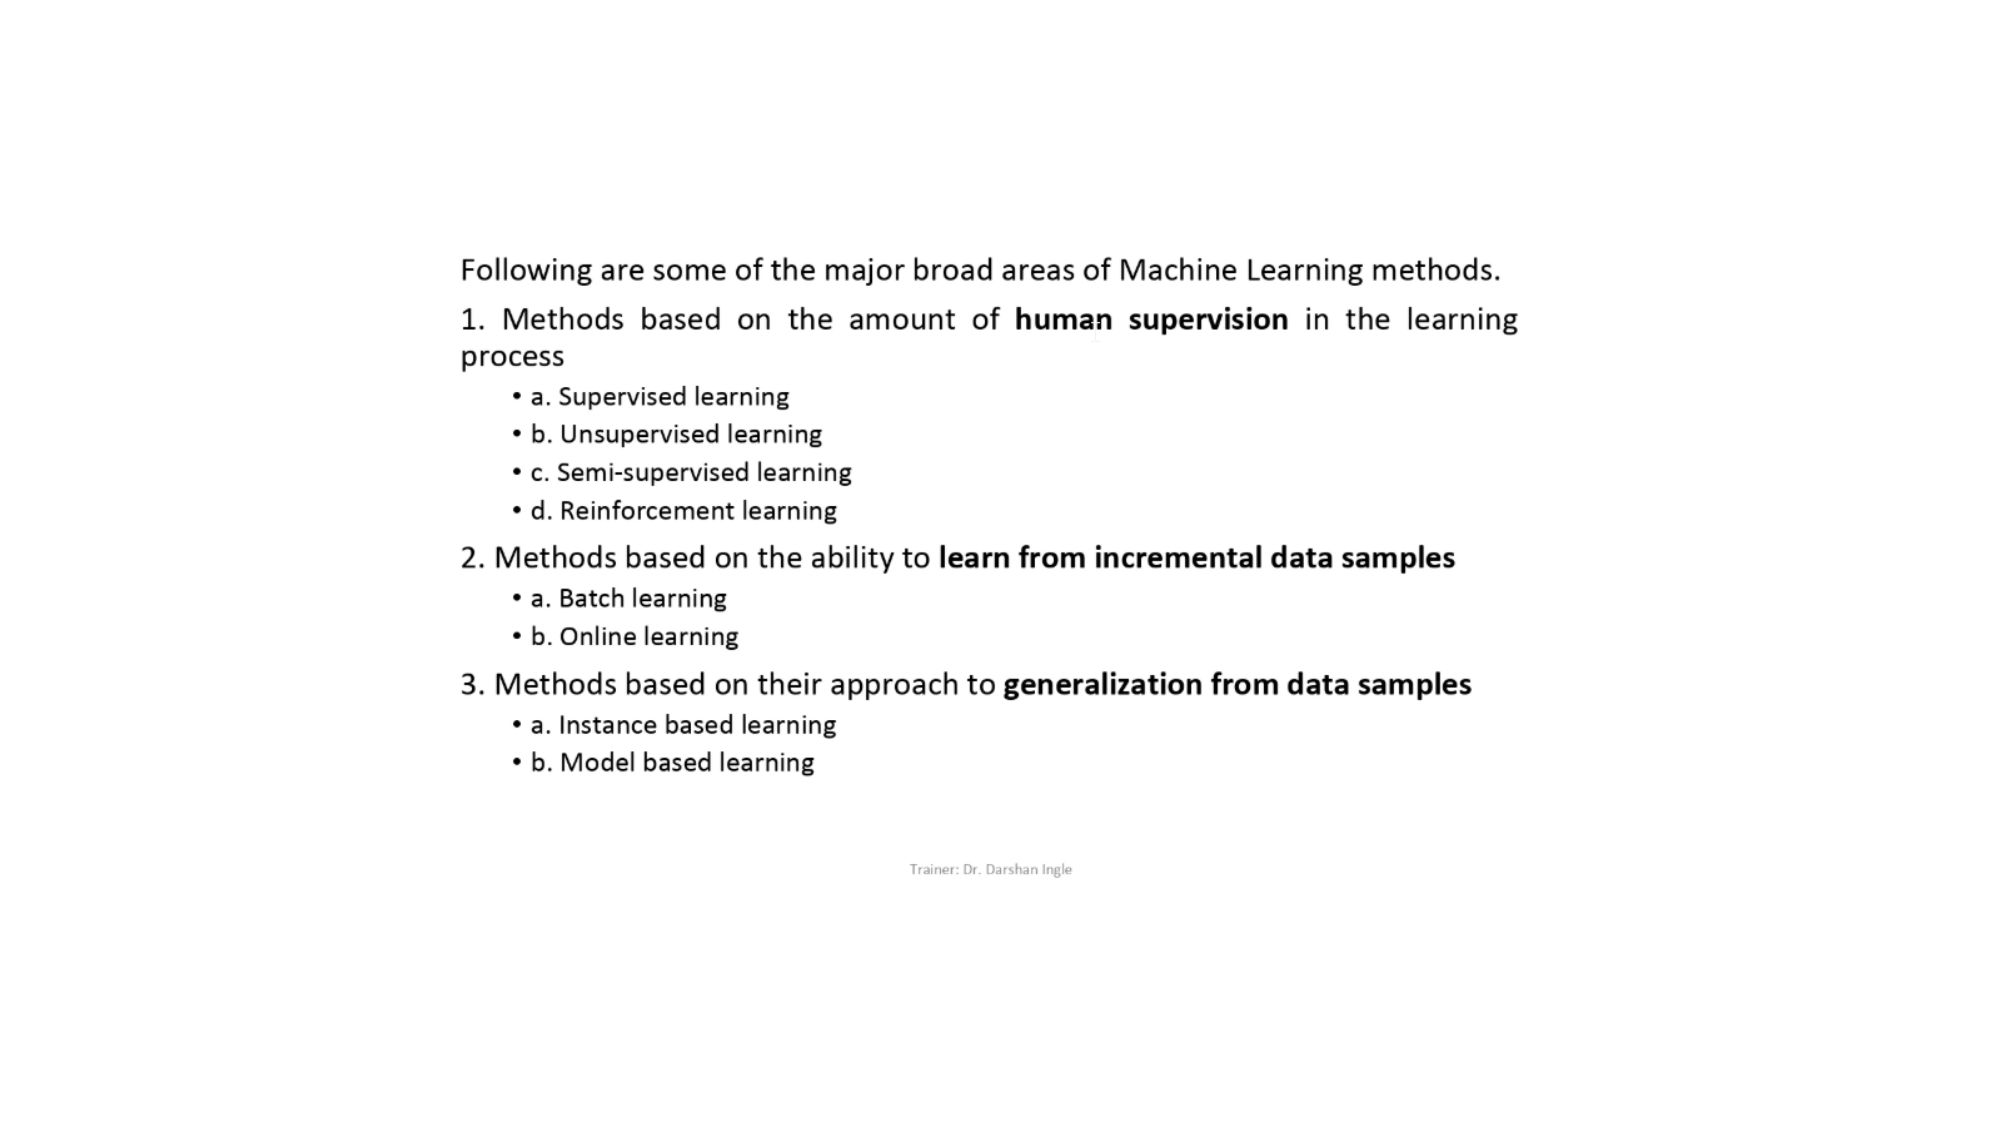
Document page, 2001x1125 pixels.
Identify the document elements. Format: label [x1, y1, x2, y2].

picture [412, 232, 1588, 893]
